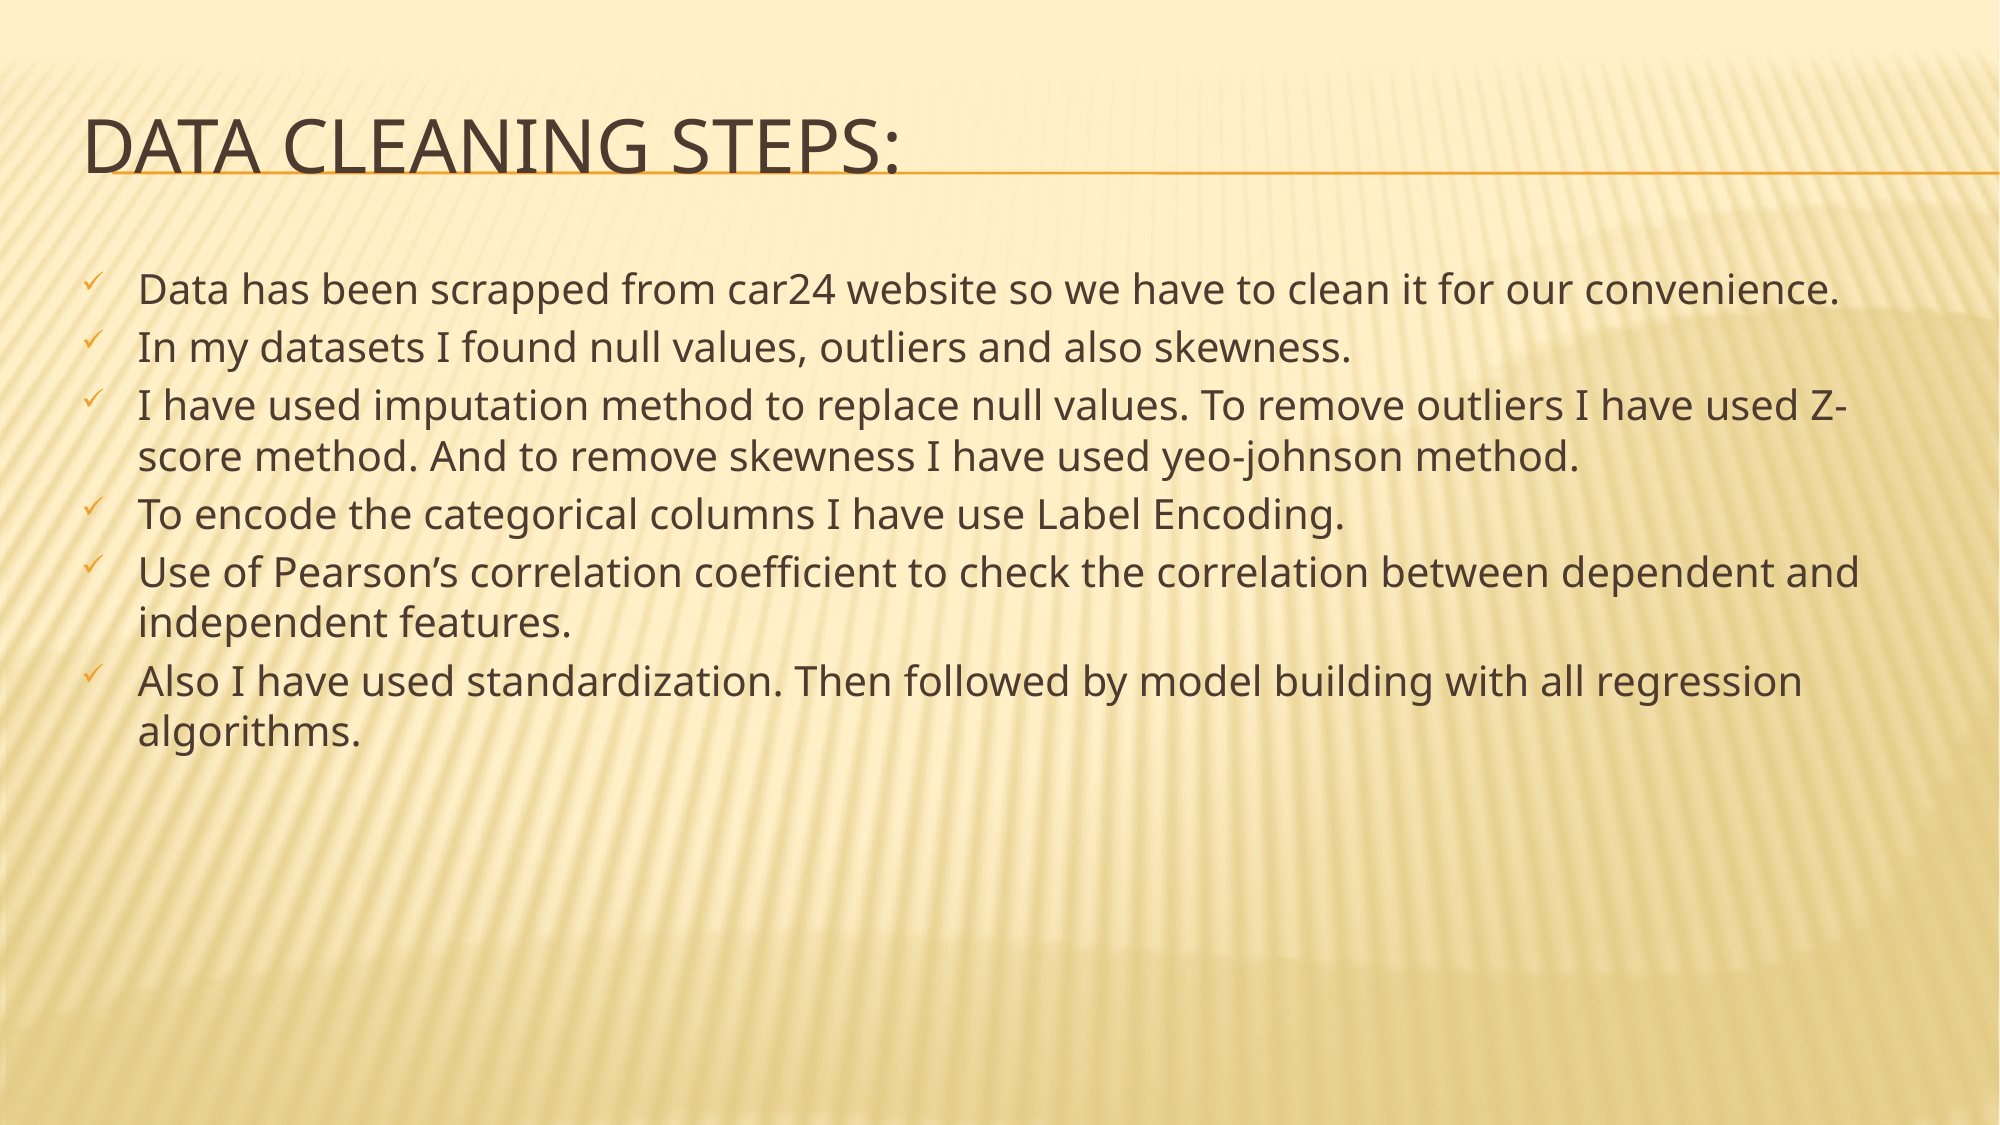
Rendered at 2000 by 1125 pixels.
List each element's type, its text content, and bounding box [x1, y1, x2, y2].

list Data has been scrapped from car24 website so we have to clean it for our convenience. In my datasets I found null values, outliers and also skewness. I have used imputation method to replace null values. To remove outliers I have used Z-score method. And to remove skewness I have used yeo-johnson method. To encode the categorical columns I have use Label Encoding. Use of Pearson’s correlation coefficient to check the correlation between dependent and independent features. Also I have used standardization. Then followed by model building with all regression algorithms. [66, 254, 1967, 998]
title Data Cleaning Steps: [66, 75, 1967, 213]
